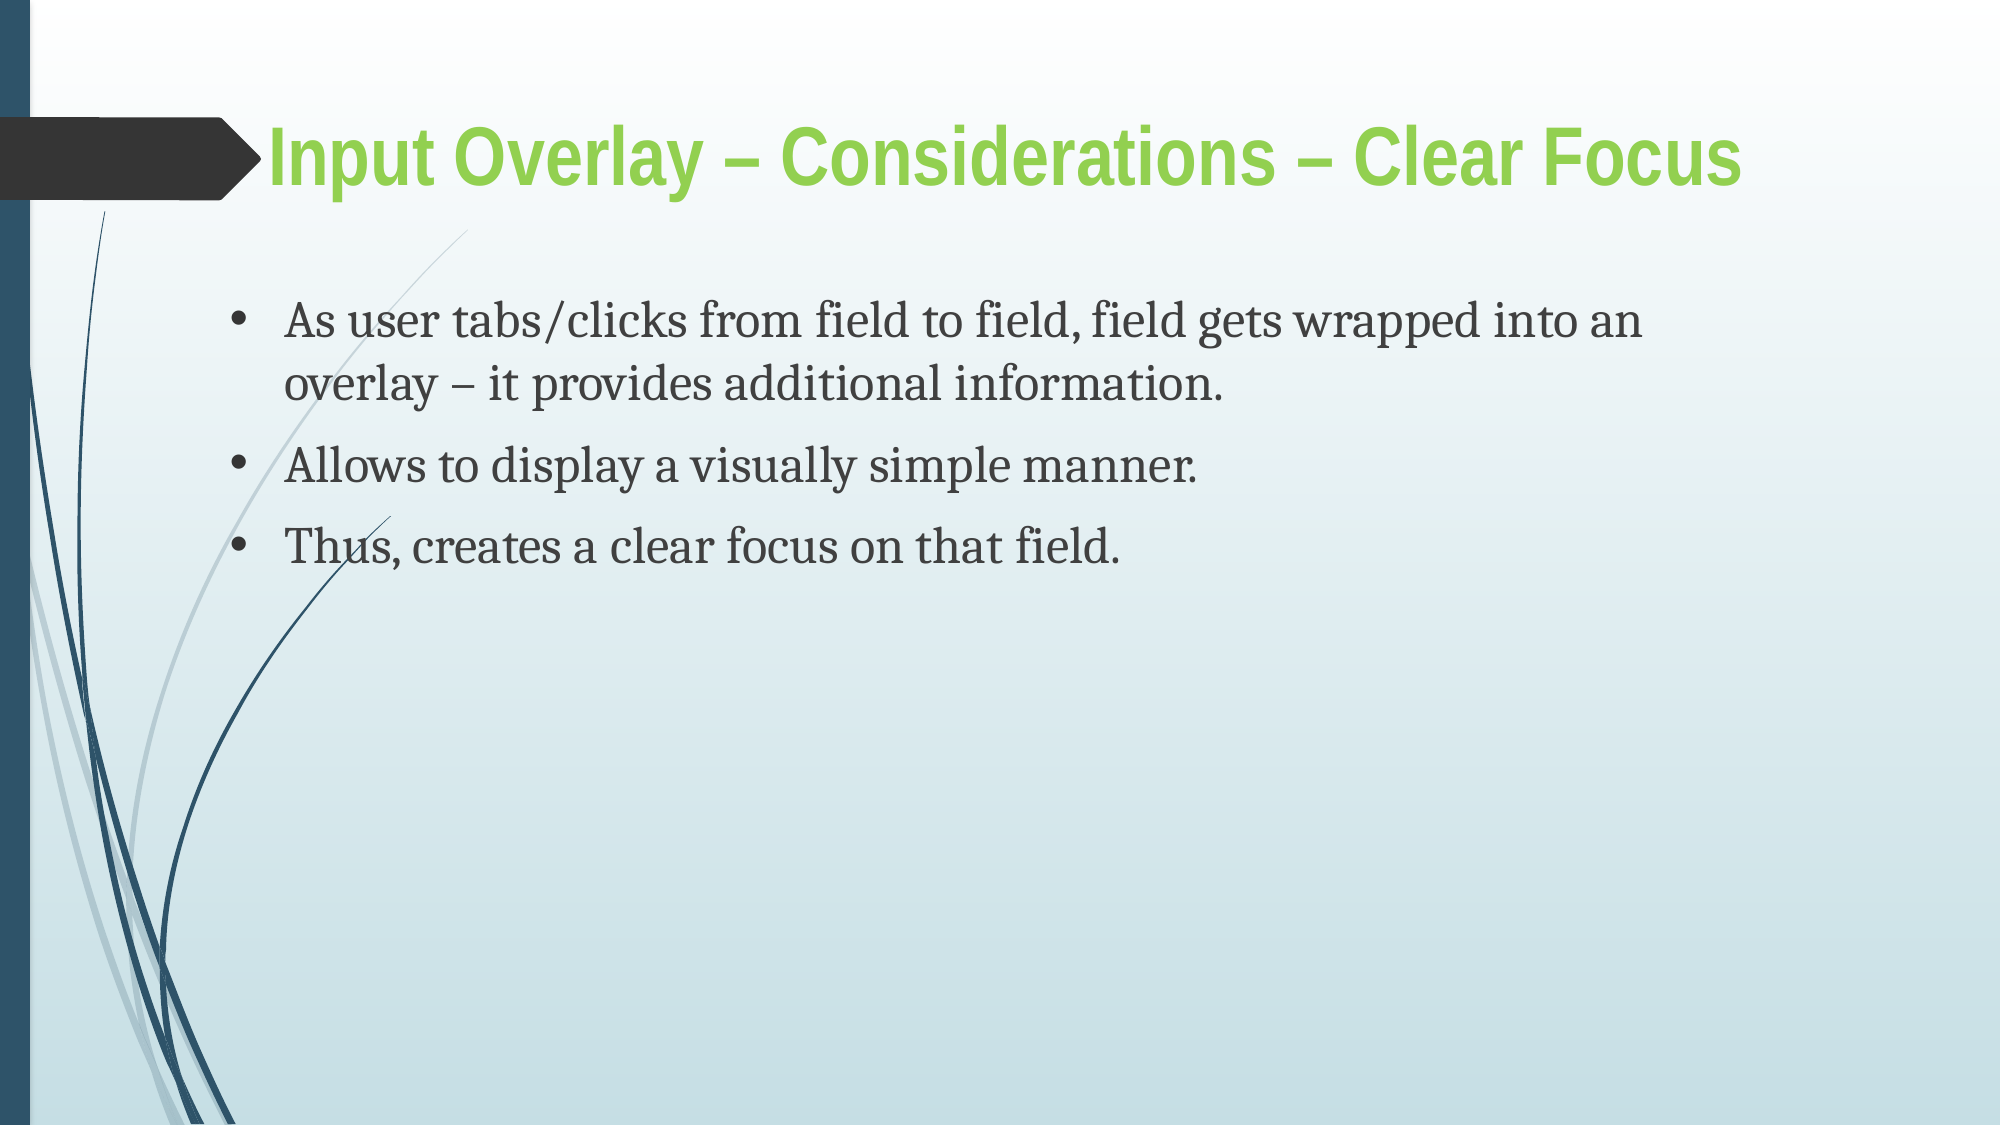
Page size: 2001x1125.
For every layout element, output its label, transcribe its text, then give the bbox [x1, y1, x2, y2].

list As user tabs/clicks from field to field, field gets wrapped into an overlay – it provides additional information. Allows to display a visually simple manner. Thus, creates a clear focus on that field. [214, 278, 1786, 585]
text_box Input Overlay – Considerations – Clear Focus [234, 94, 1930, 198]
